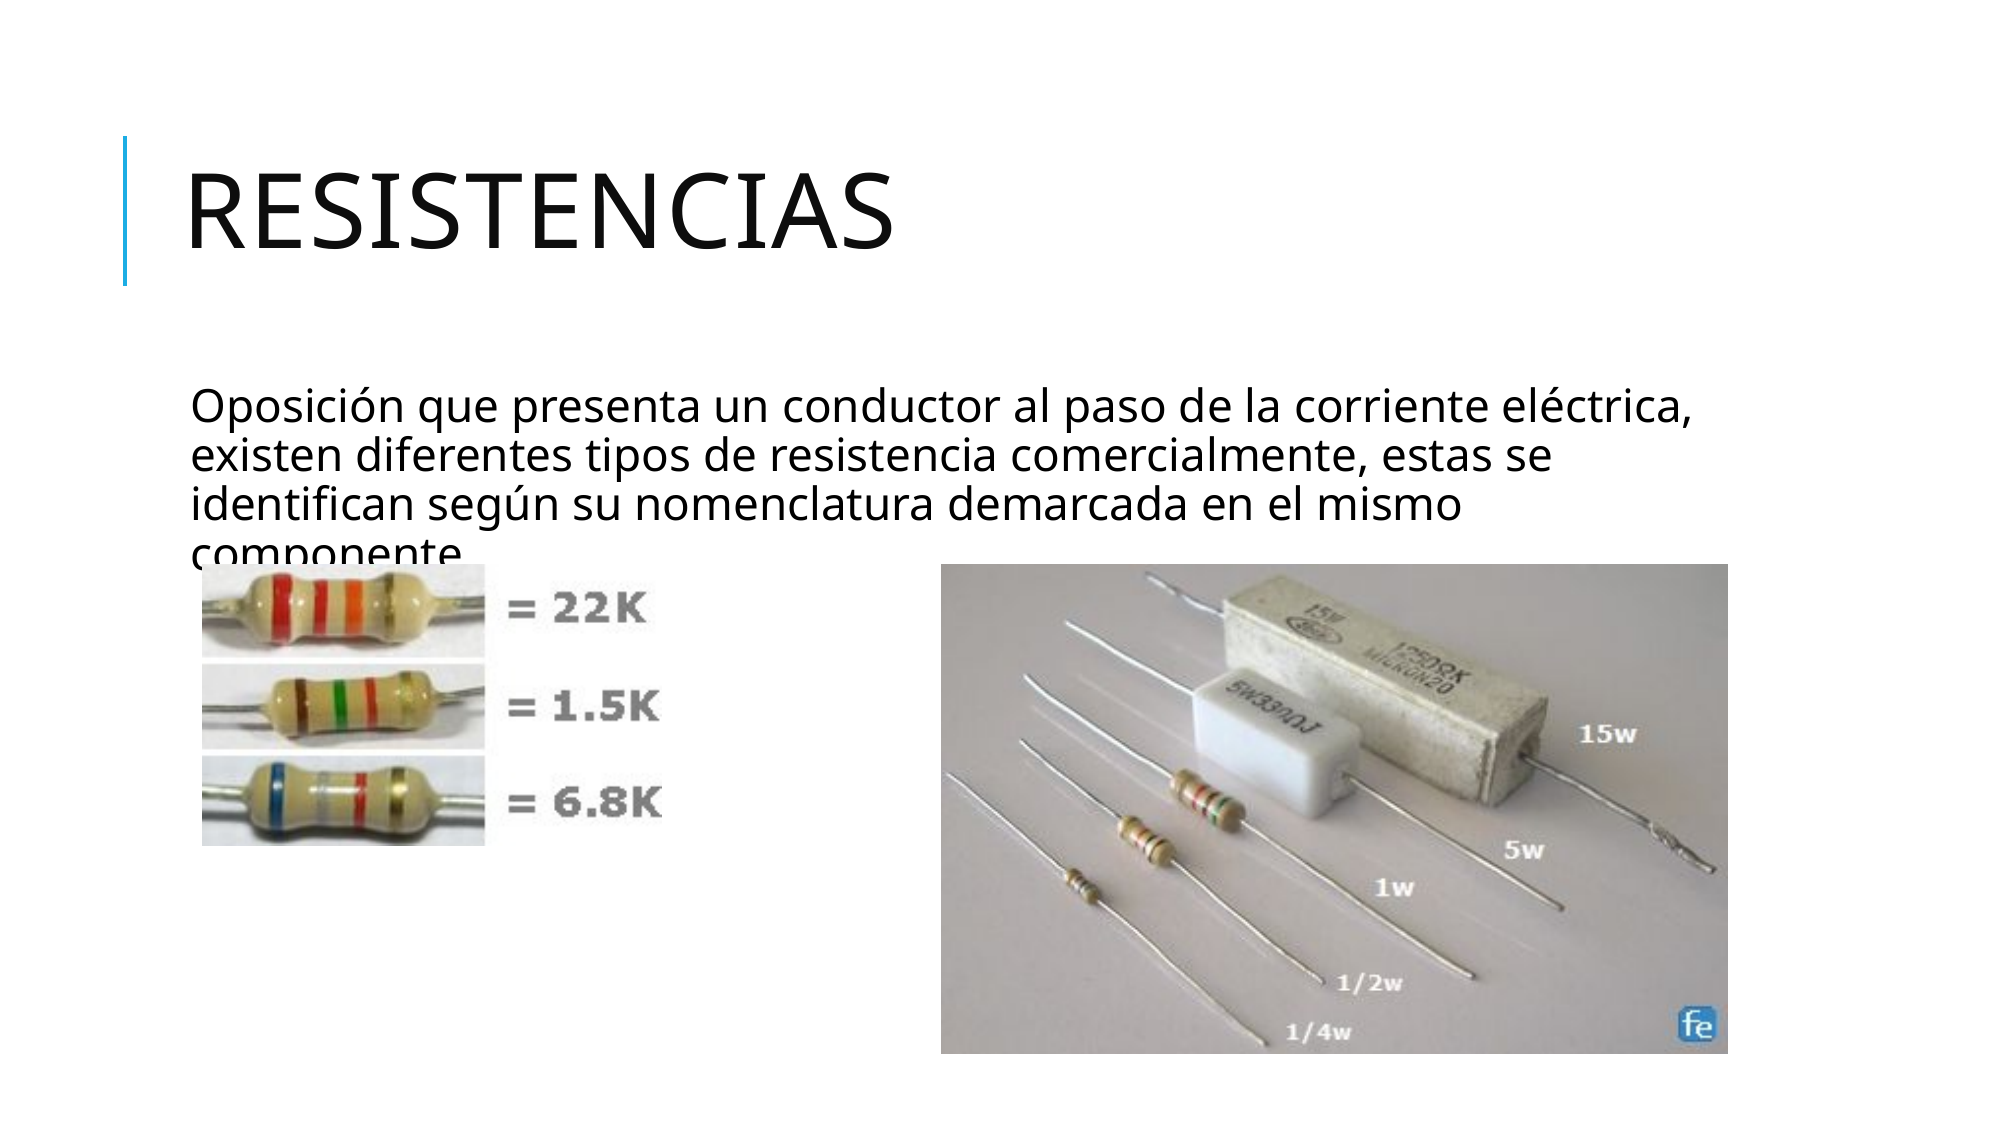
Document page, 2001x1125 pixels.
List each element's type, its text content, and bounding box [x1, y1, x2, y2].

picture [941, 564, 1728, 1054]
picture [201, 564, 662, 846]
title Resistencias [168, 96, 1763, 342]
list Oposición que presenta un conductor al paso de la corriente eléctrica, existen diferentes tipos de resistencia comercialmente, estas se identifican según su nomenclatura demarcada en el mismo componente. [168, 375, 1763, 1035]
